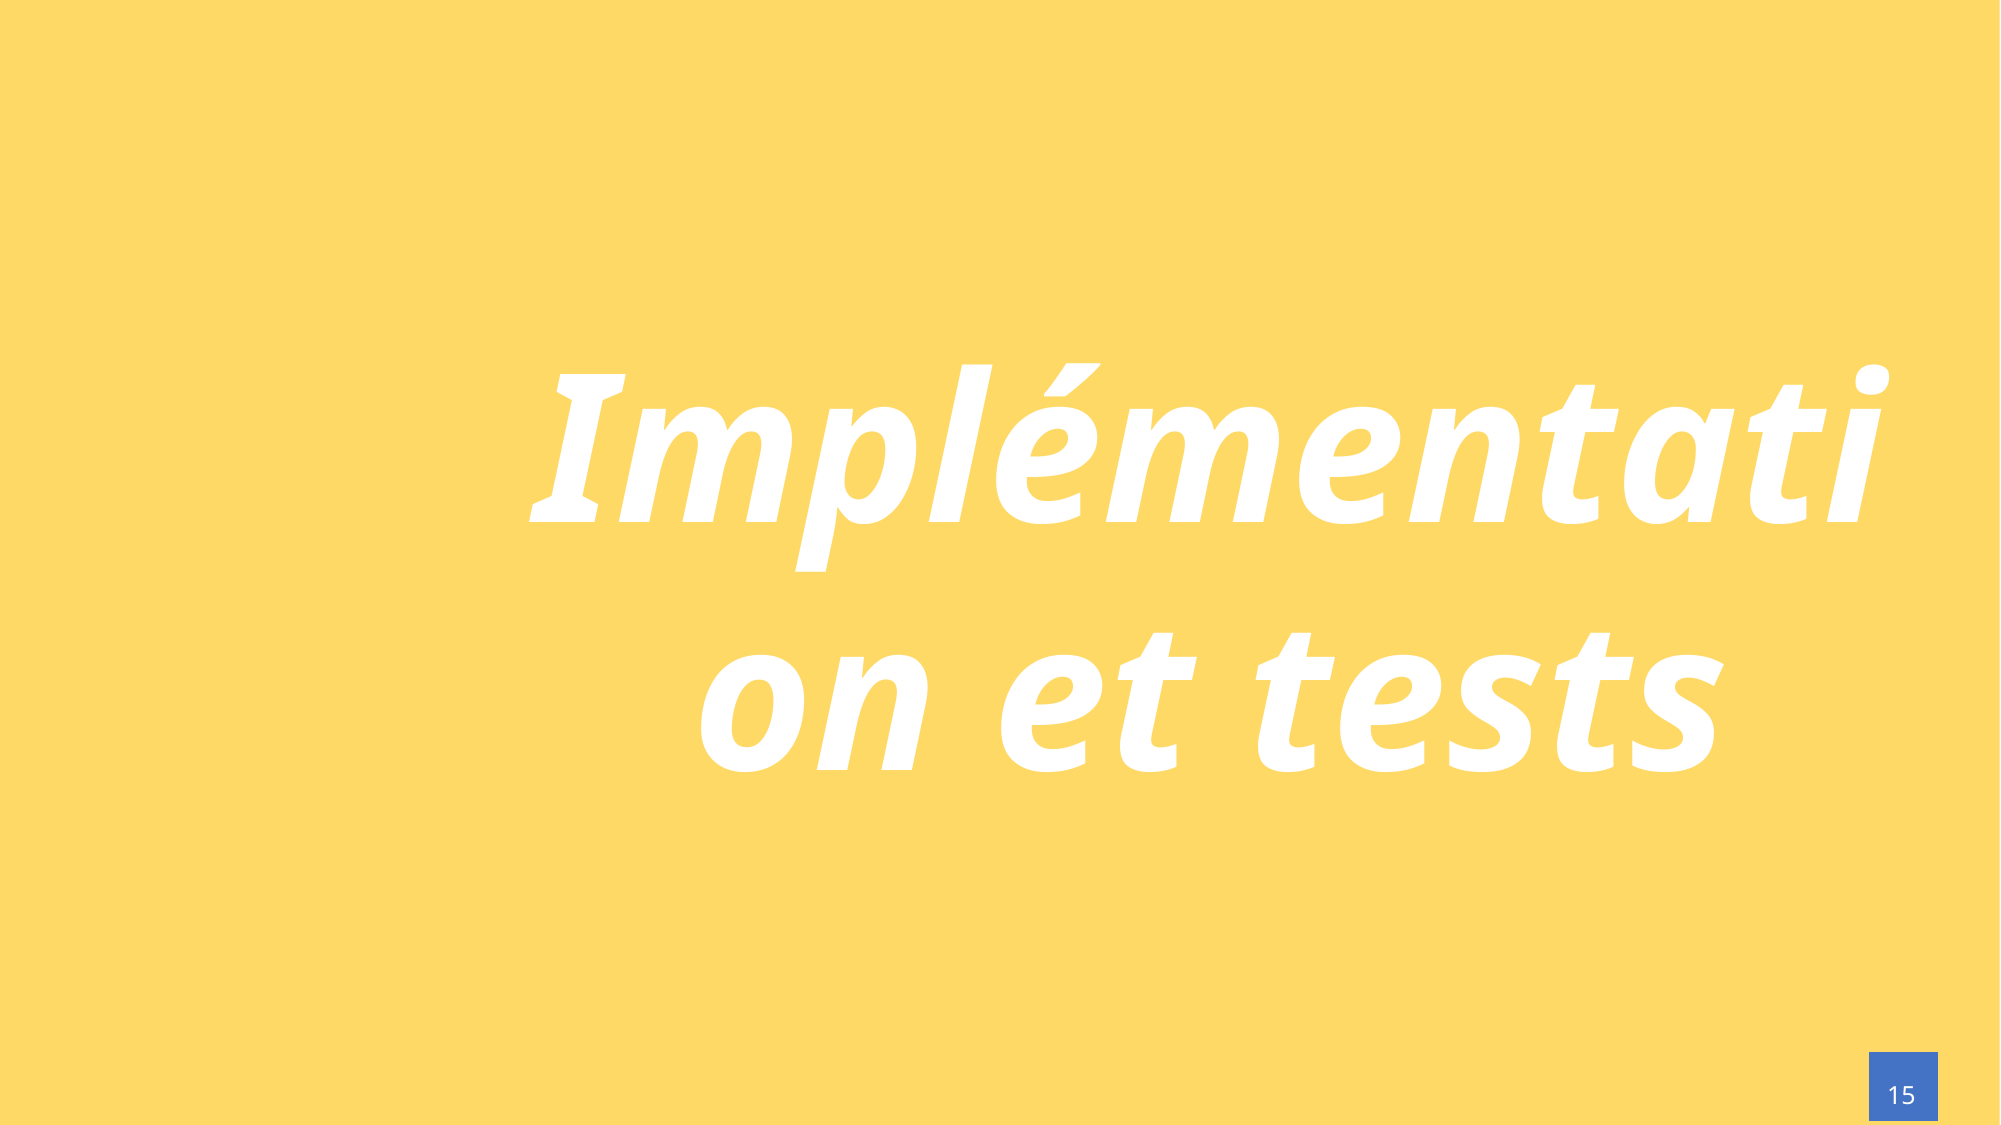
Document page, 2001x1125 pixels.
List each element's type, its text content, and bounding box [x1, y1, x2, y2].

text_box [1866, 1052, 1938, 1121]
text_box [0, 0, 2000, 1125]
text_box Implémentation et tests [495, 307, 1926, 820]
